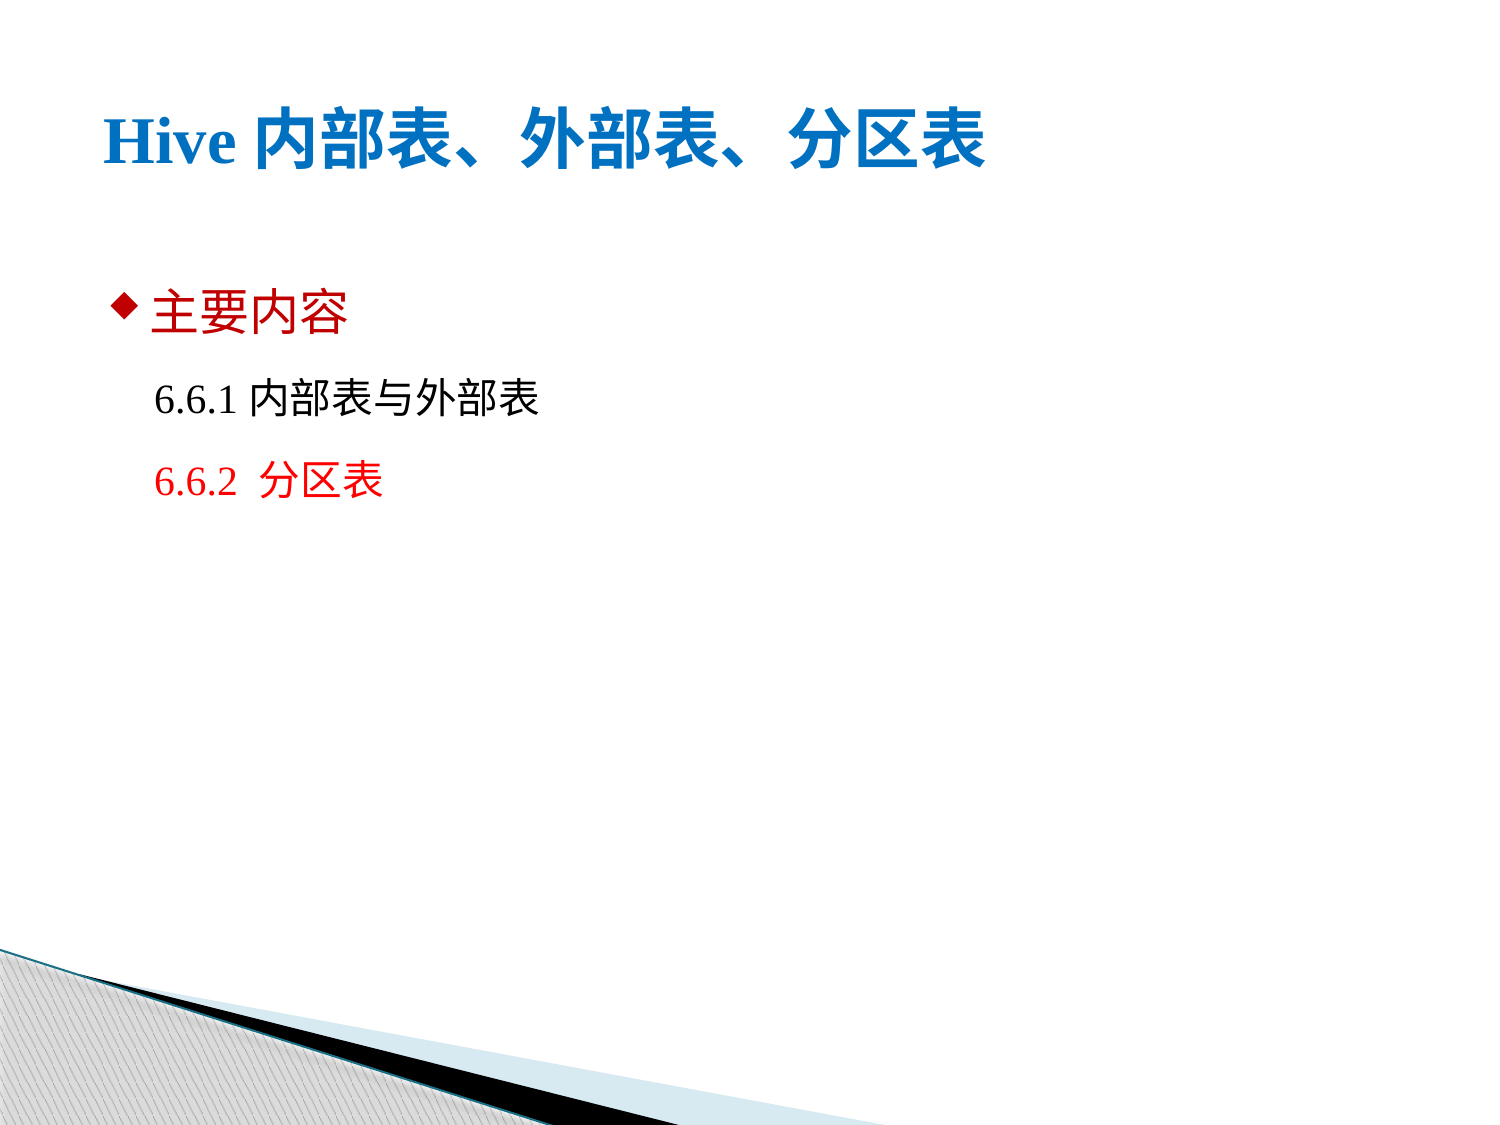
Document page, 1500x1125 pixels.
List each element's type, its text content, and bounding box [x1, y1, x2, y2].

title Hive内部表、外部表、分区表 [88, 42, 1199, 231]
list 主要内容 6.6.1内部表与外部表 6.6.2 分区表 [75, 243, 1425, 986]
